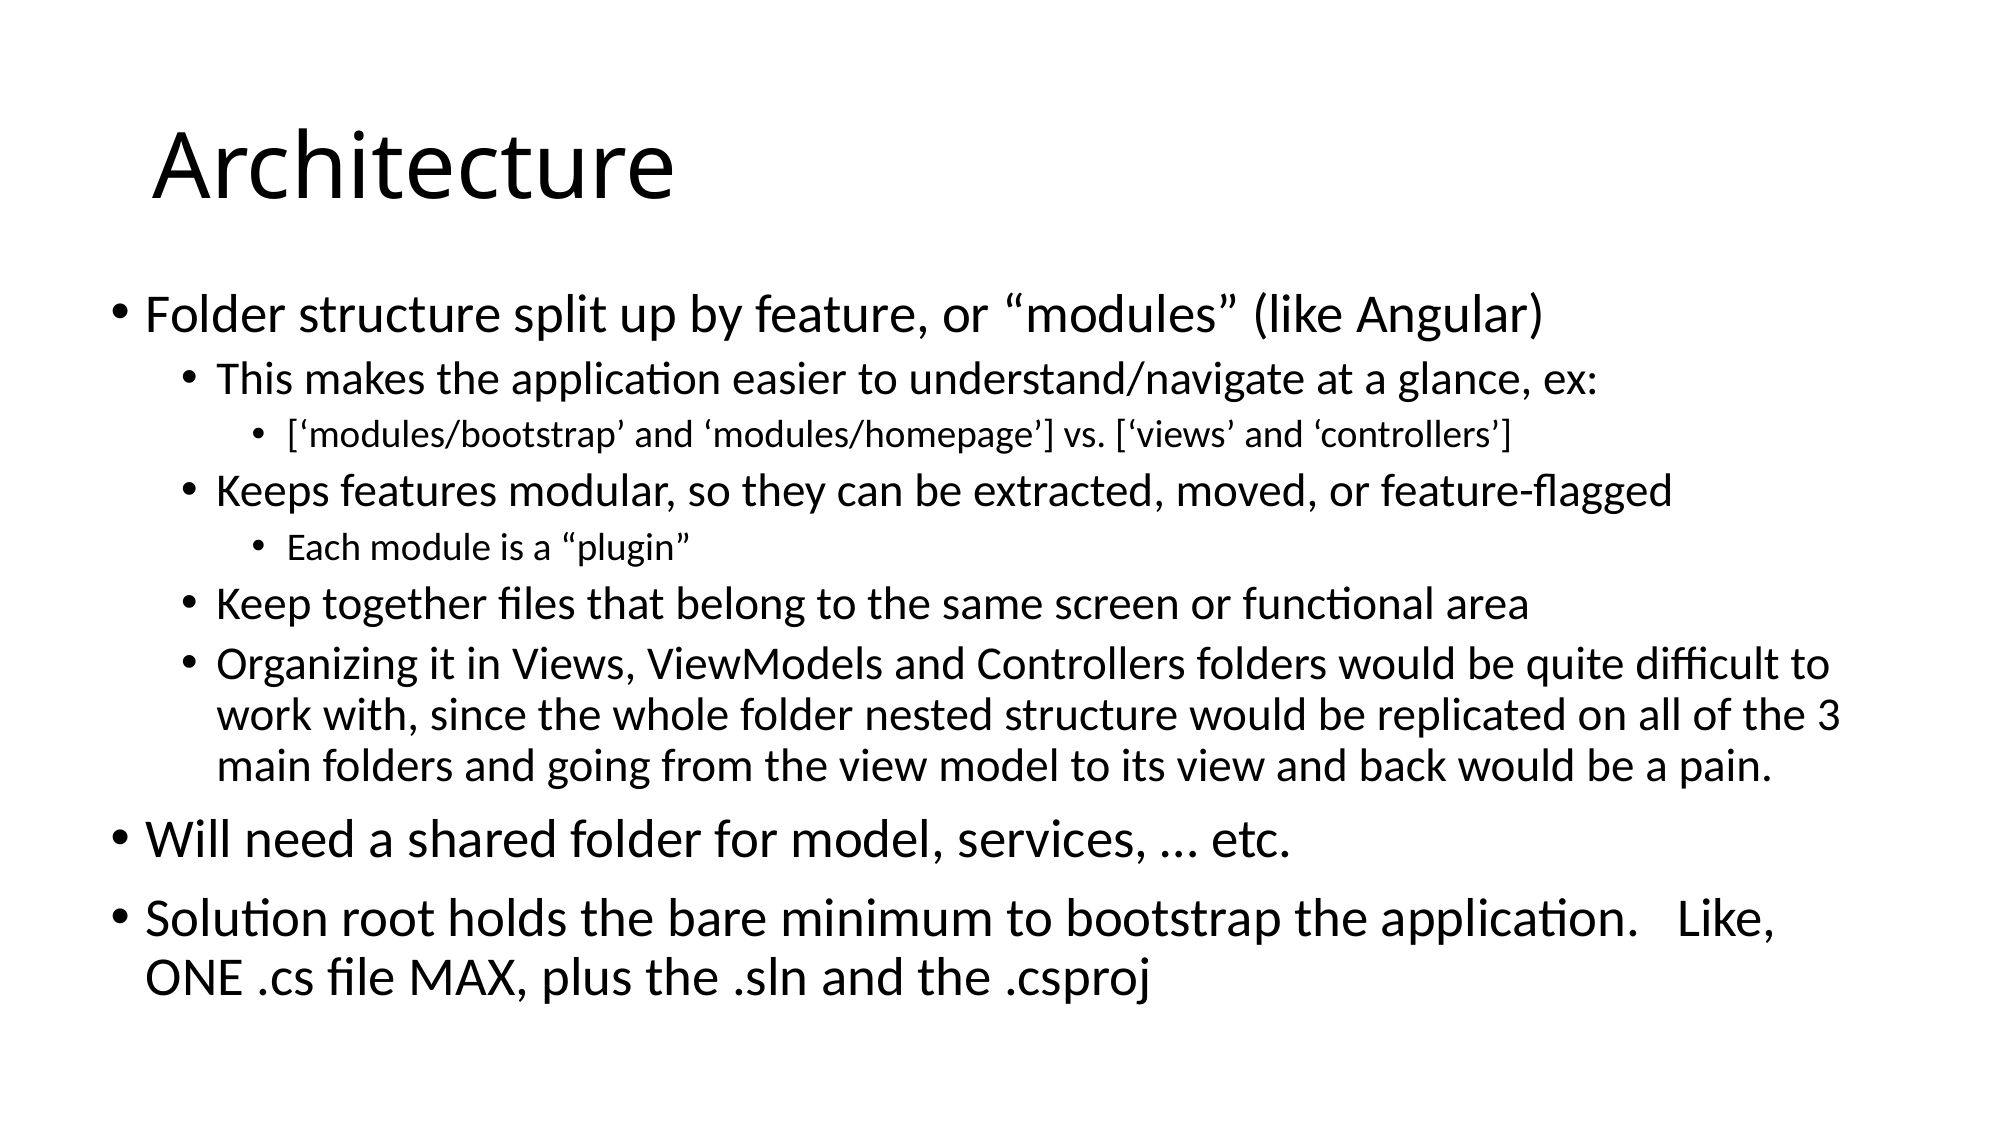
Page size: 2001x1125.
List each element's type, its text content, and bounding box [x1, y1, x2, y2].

title Architecture [137, 59, 1863, 277]
list Folder structure split up by feature, or “modules” (like Angular) This makes the application easier to understand/navigate at a glance, ex: [‘modules/bootstrap’ and ‘modules/homepage’] vs. [‘views’ and ‘controllers’] Keeps features modular, so they can be extracted, moved, or feature-flagged Each module is a “plugin” Keep together files that belong to the same screen or functional area Organizing it in Views, ViewModels and Controllers folders would be quite difficult to work with, since the whole folder nested structure would be replicated on all of the 3 main folders and going from the view model to its view and back would be a pain. Will need a shared folder for model, services, … etc. Solution root holds the bare minimum to bootstrap the application. Like, ONE .cs file MAX, plus the .sln and the .csproj [95, 277, 1863, 1063]
